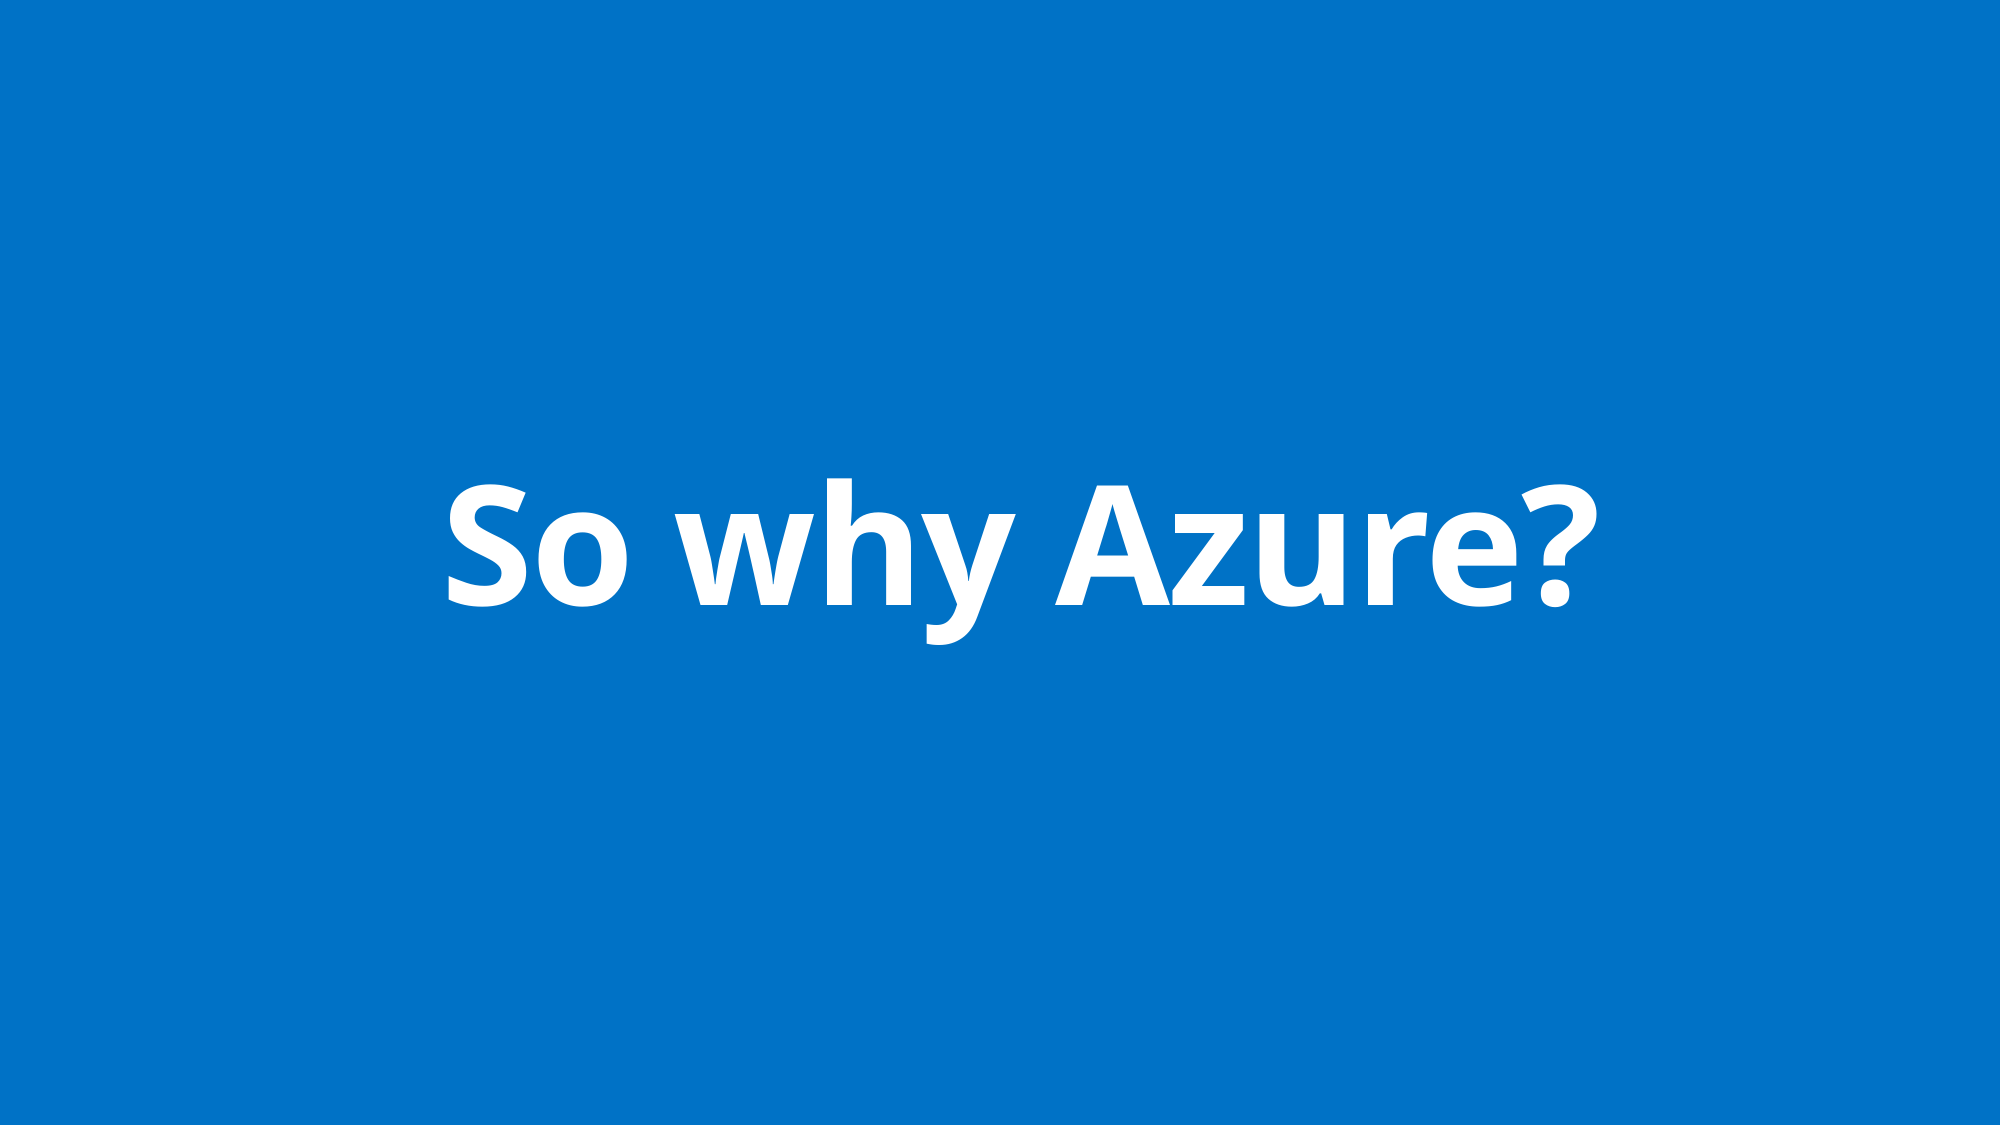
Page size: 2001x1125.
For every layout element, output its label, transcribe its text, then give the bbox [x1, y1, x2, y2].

title So why Azure? [142, 453, 1902, 672]
